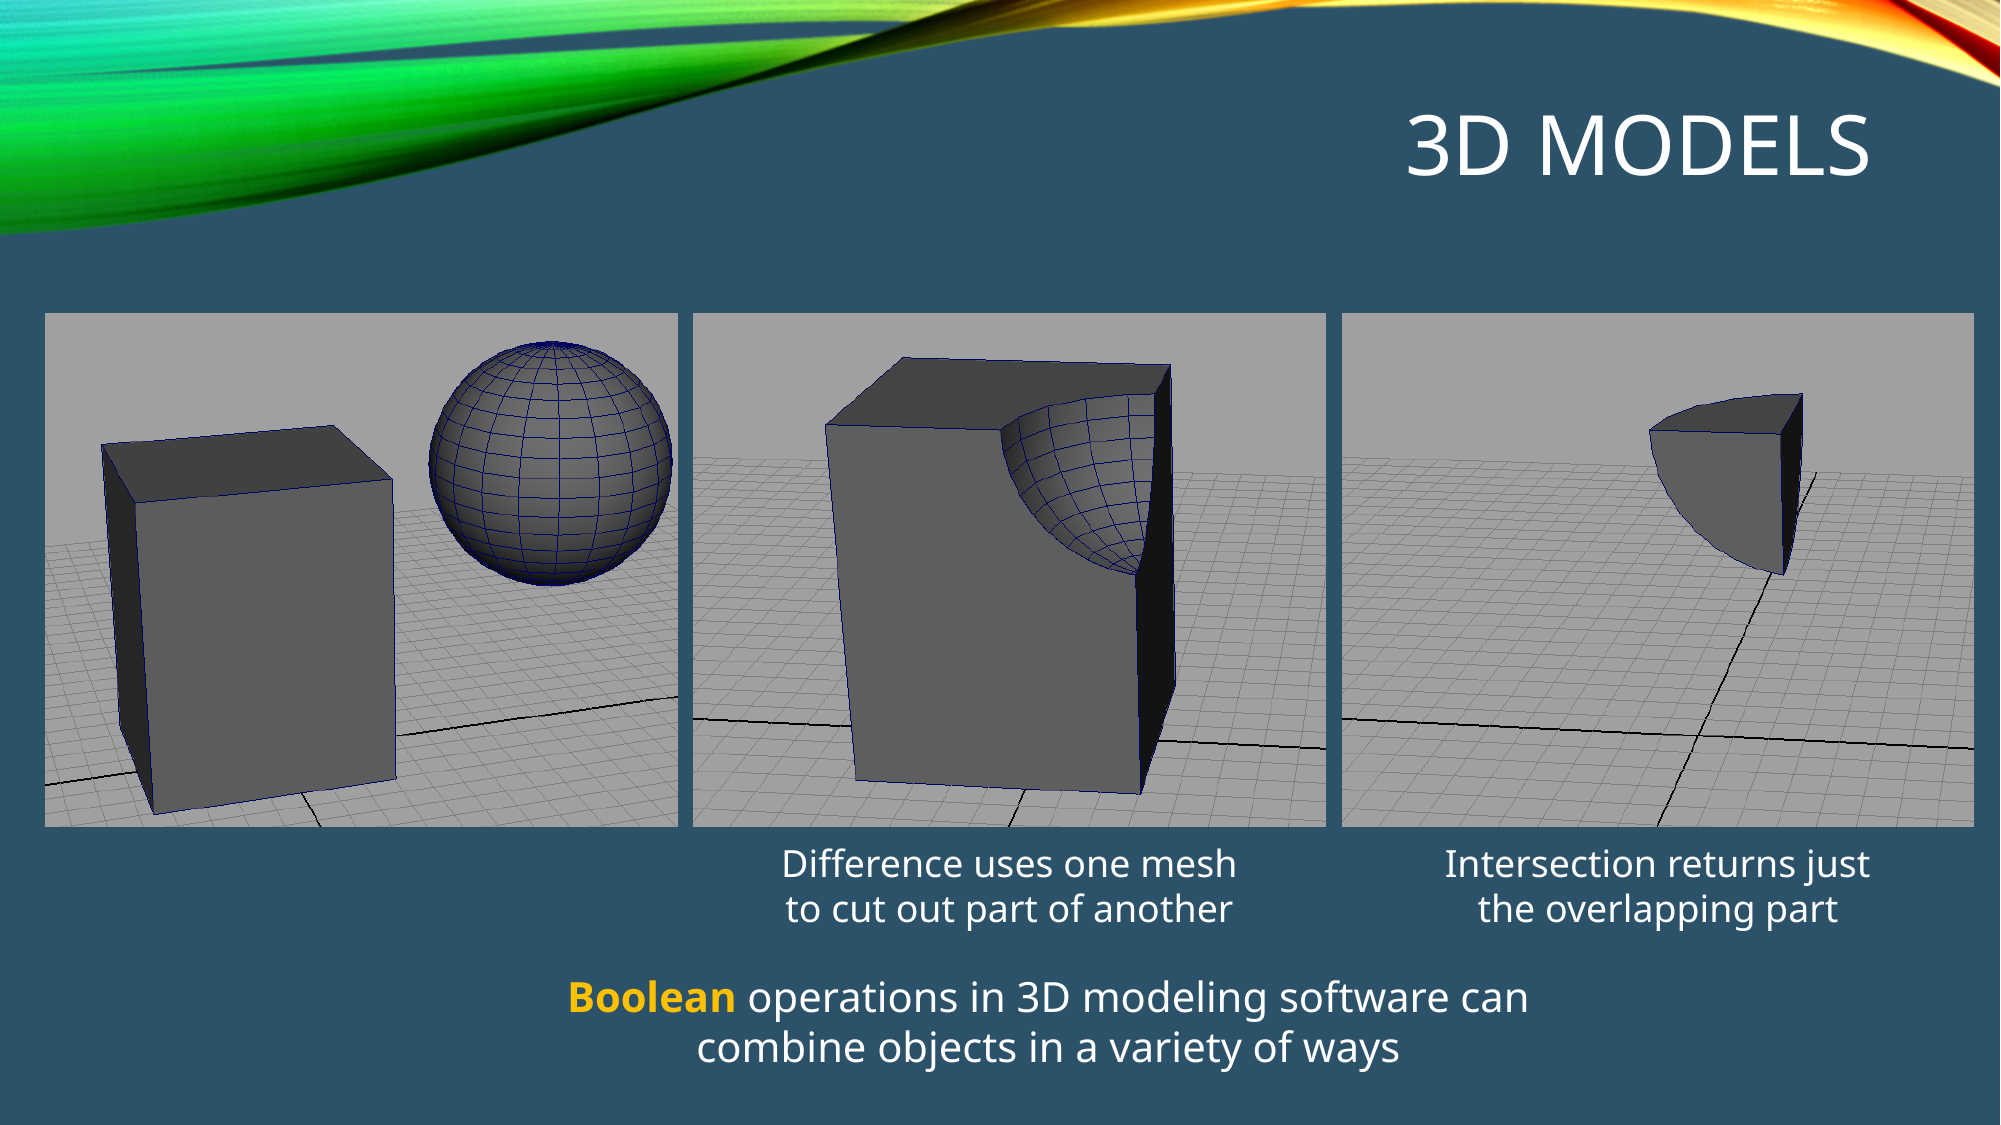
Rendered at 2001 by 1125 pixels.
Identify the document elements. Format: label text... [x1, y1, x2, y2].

picture [0, 0, 2000, 237]
picture [693, 313, 1326, 827]
text_box Intersection returns just the overlapping part [1397, 832, 1919, 938]
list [45, 313, 678, 827]
title 3D Models [474, 42, 1888, 255]
picture [1341, 313, 1974, 827]
text_box Boolean operations in 3D modeling software can combine objects in a variety of ways [523, 963, 1574, 1079]
text_box Difference uses one mesh to cut out part of another [748, 832, 1271, 938]
